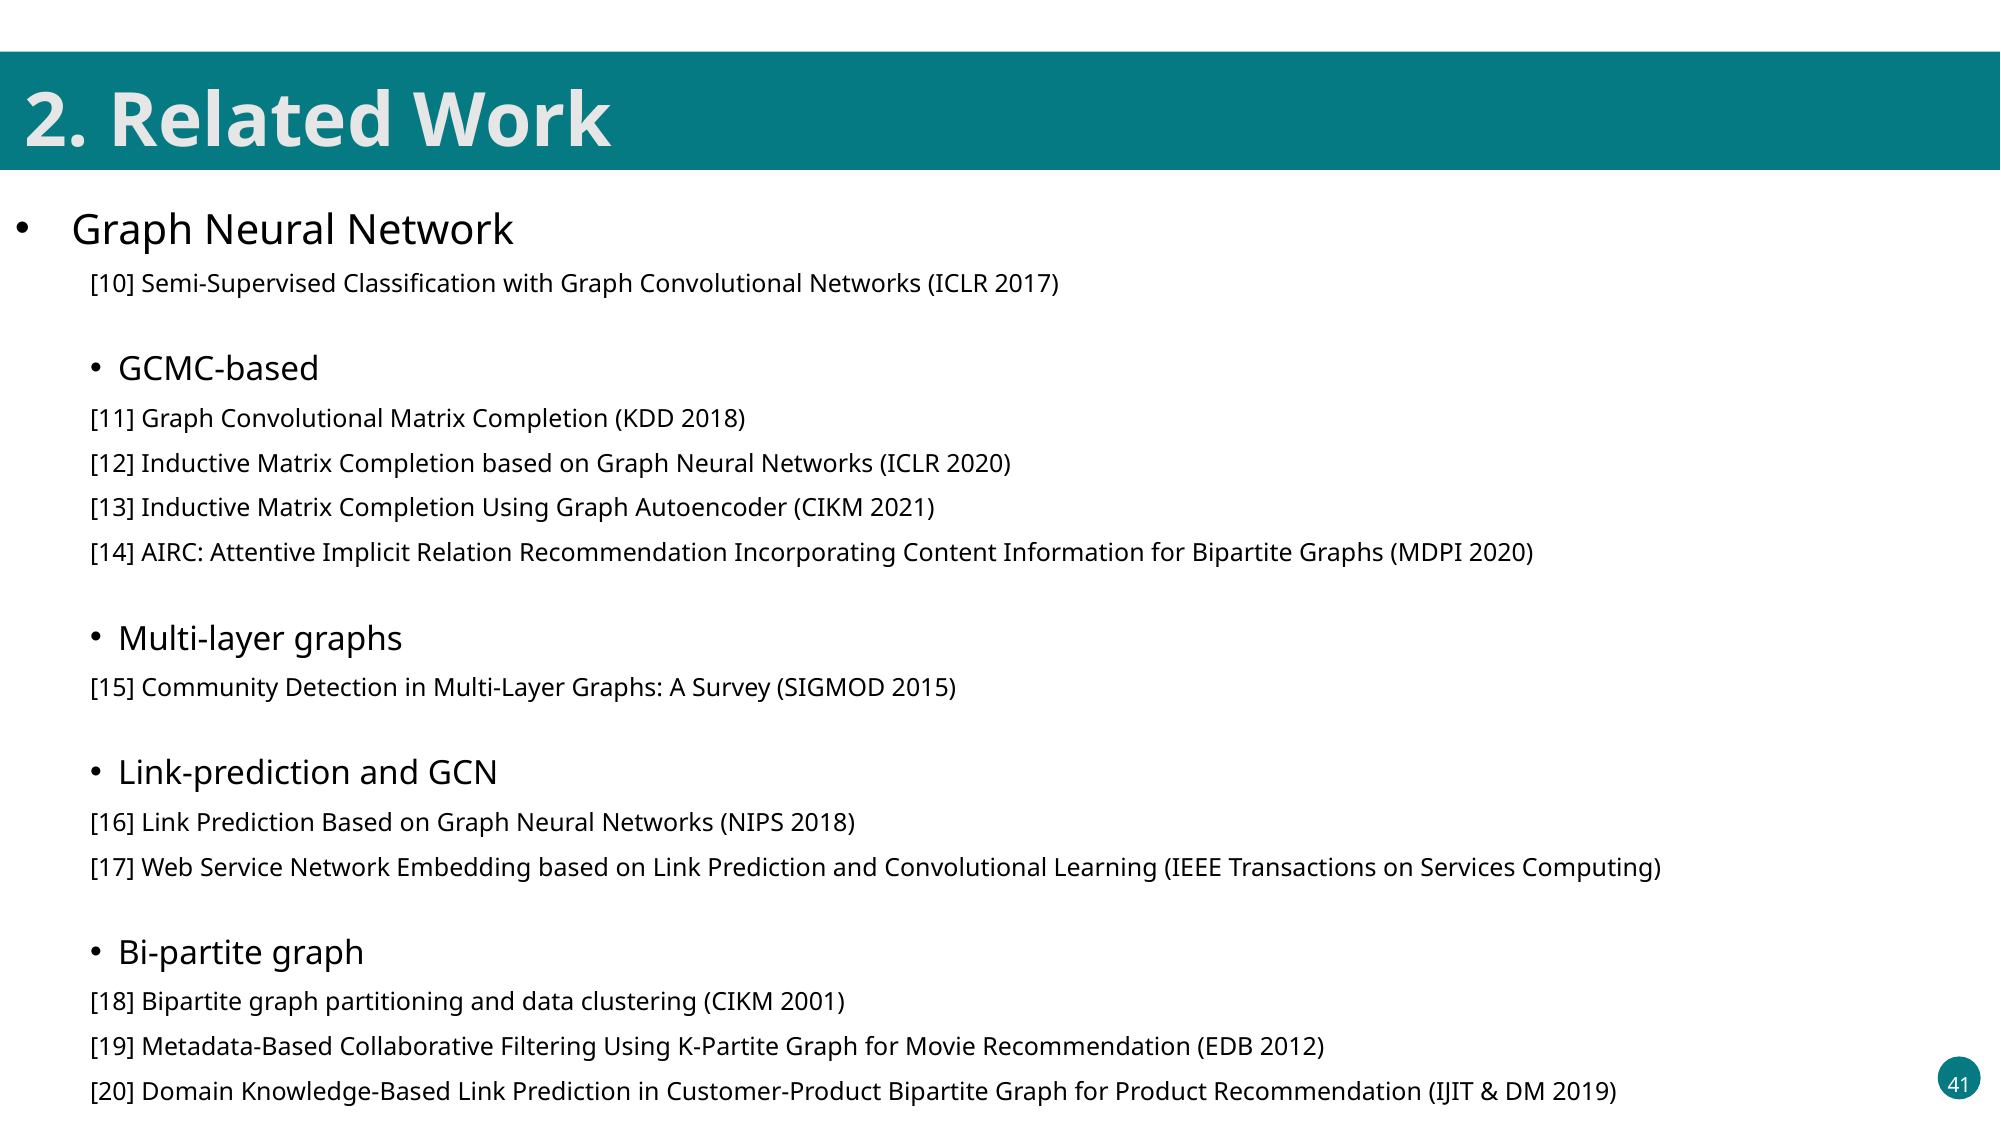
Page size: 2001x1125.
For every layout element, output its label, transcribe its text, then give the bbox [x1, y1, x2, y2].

text_box 2. Related Work [10, 19, 2000, 169]
text_box [0, 51, 2000, 170]
text_box Graph Neural Network [10] Semi-Supervised Classification with Graph Convolutional Networks (ICLR 2017) GCMC-based [11] Graph Convolutional Matrix Completion (KDD 2018) [12] Inductive Matrix Completion based on Graph Neural Networks (ICLR 2020) [13] Inductive Matrix Completion Using Graph Autoencoder (CIKM 2021) [14] AIRC: Attentive Implicit Relation Recommendation Incorporating Content Information for Bipartite Graphs (MDPI 2020) Multi-layer graphs [15] Community Detection in Multi-Layer Graphs: A Survey (SIGMOD 2015) Link-prediction and GCN [16] Link Prediction Based on Graph Neural Networks (NIPS 2018) [17] Web Service Network Embedding based on Link Prediction and Convolutional Learning (IEEE Transactions on Services Computing) Bi-partite graph [18] Bipartite graph partitioning and data clustering (CIKM 2001) [19] Metadata-Based Collaborative Filtering Using K-Partite Graph for Movie Recommendation (EDB 2012) [20] Domain Knowledge-Based Link Prediction in Customer-Product Bipartite Graph for Product Recommendation (IJIT & DM 2019) [0, 170, 2000, 1125]
